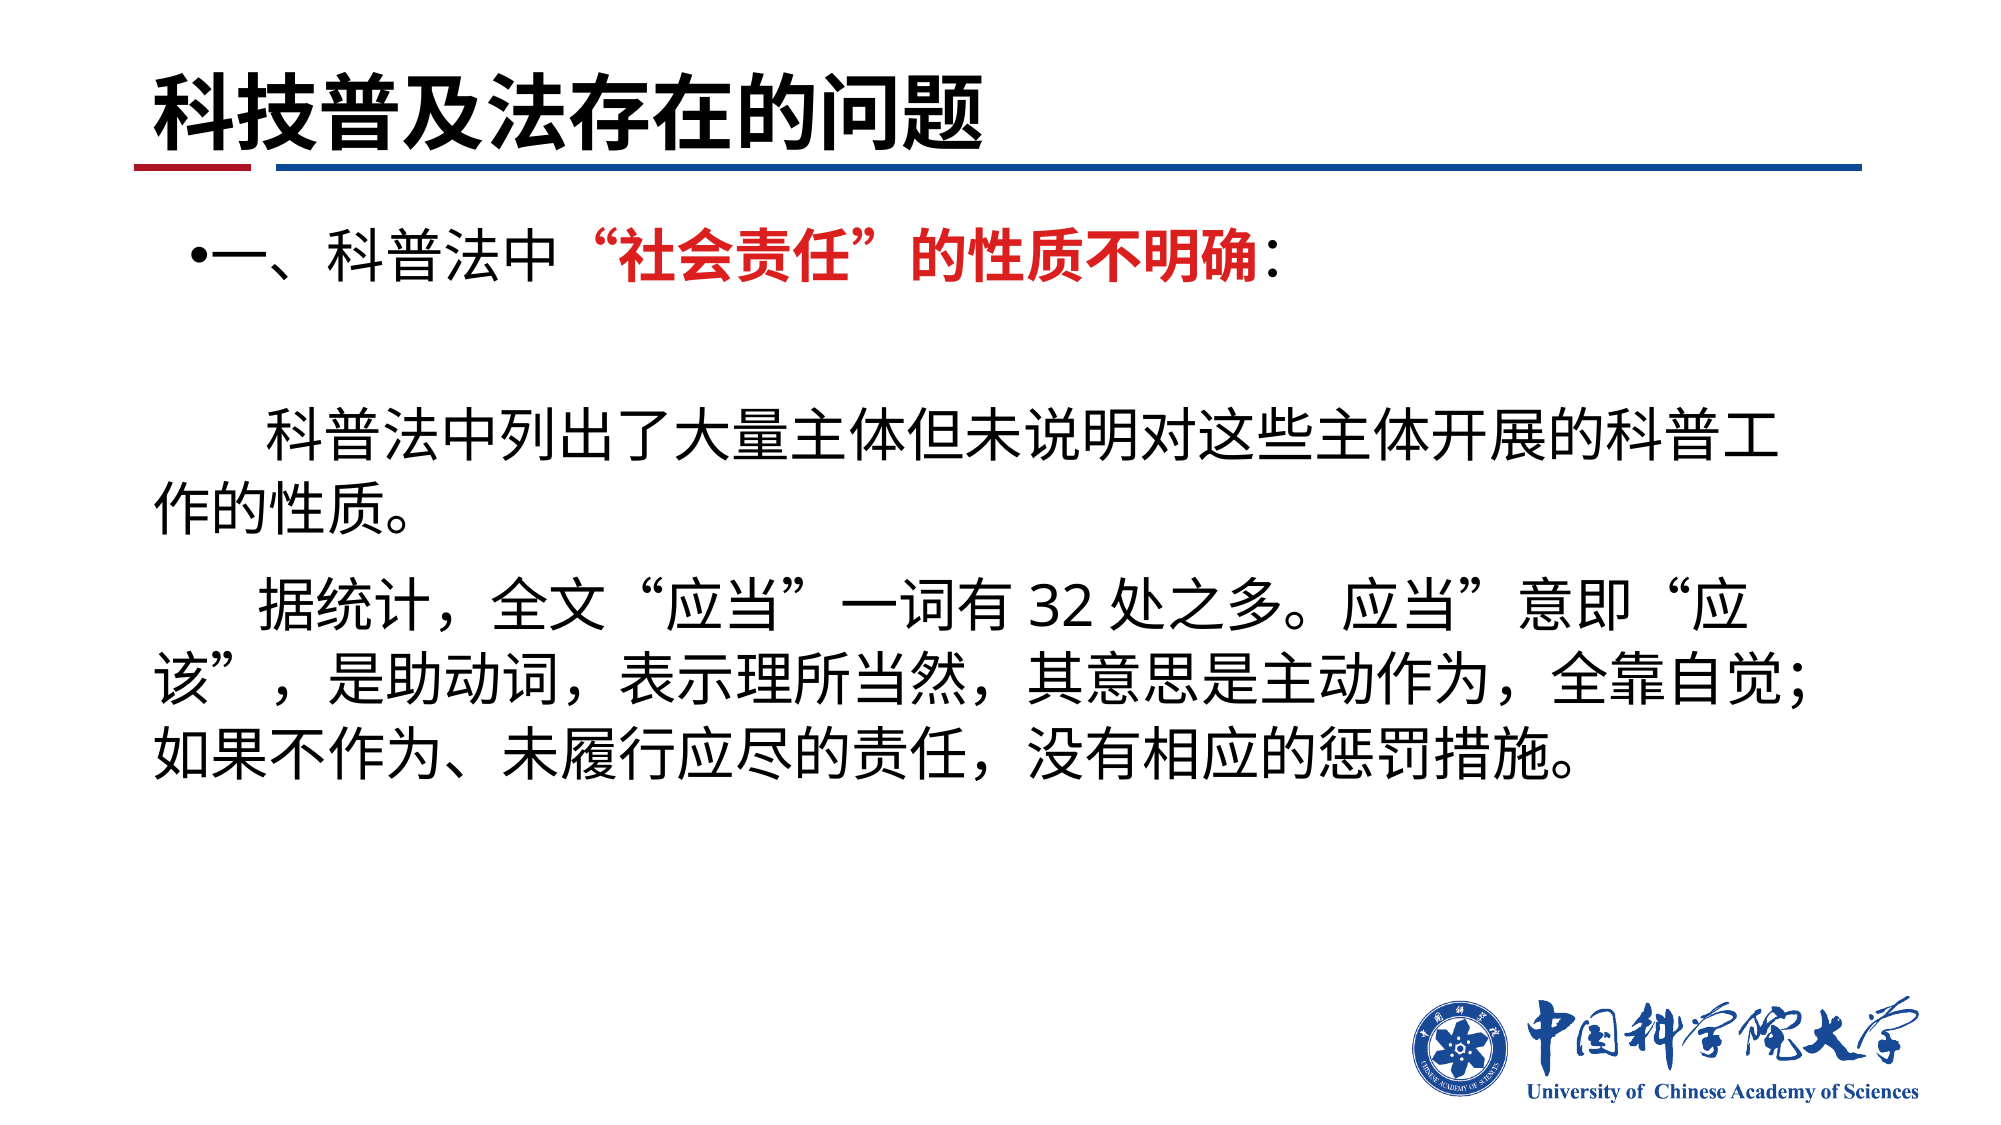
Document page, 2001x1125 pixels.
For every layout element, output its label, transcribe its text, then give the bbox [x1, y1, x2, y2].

title 科技普及法存在的问题 [137, 0, 1863, 168]
picture [1412, 996, 1919, 1103]
list 一、科普法中“社会责任”的性质不明确： 科普法中列出了大量主体但未说明对这些主体开展的科普工作的性质。 据统计，全文“应当”一词有32处之多。应当”意即“应该”，是助动词，表示理所当然，其意思是主动作为，全靠自觉；如果不作为、未履行应尽的责任，没有相应的惩罚措施。 [137, 219, 1819, 1051]
